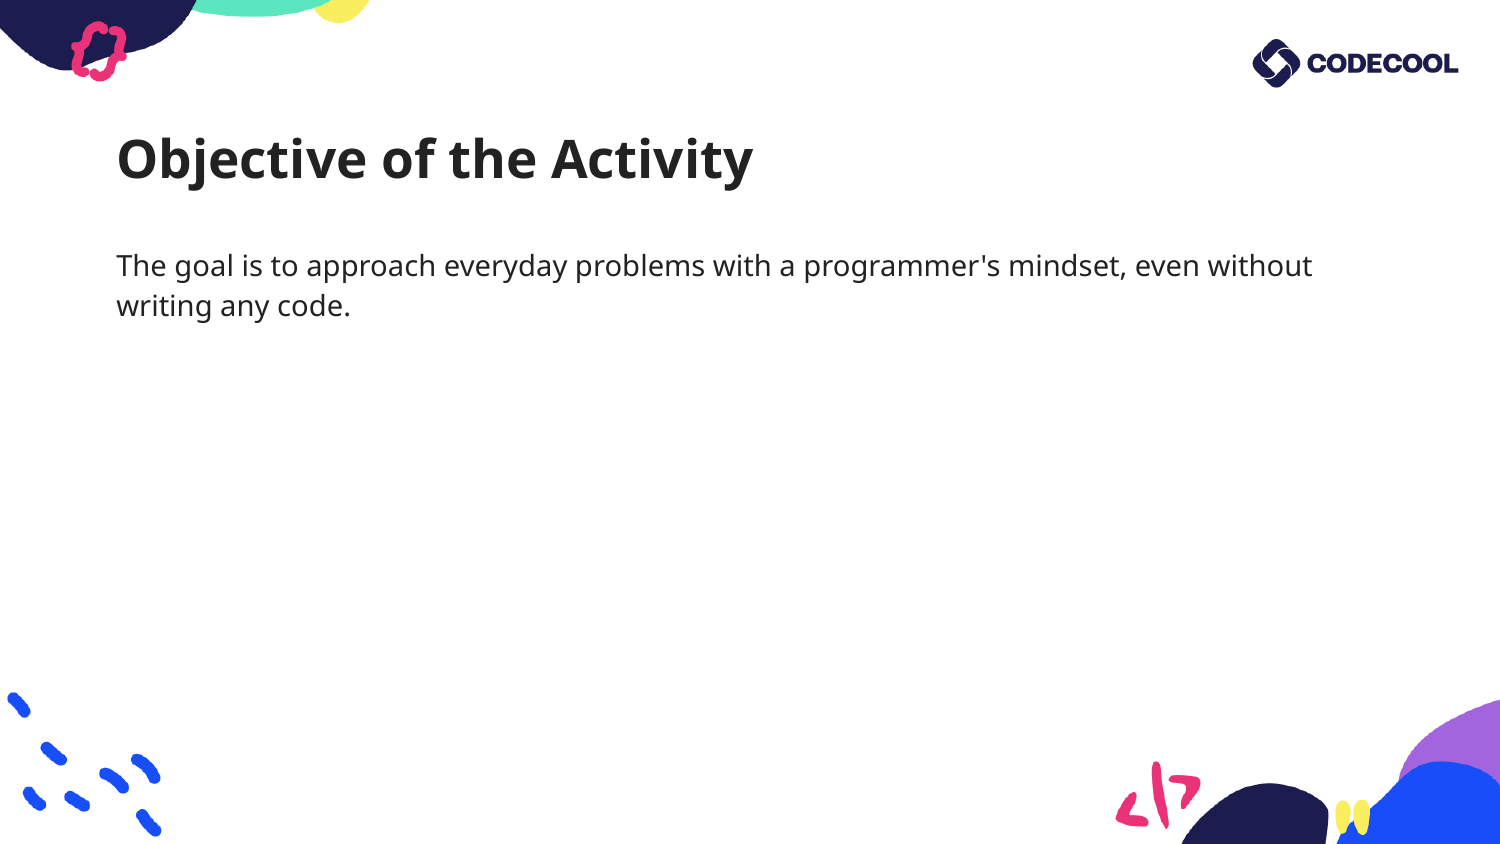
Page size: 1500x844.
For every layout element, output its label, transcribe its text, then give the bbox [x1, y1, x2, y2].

title Objective of the Activity [101, 110, 1499, 205]
picture [0, 0, 1500, 844]
list The goal is to approach everyday problems with a programmer's mindset, even without writing any code. [101, 226, 1403, 742]
